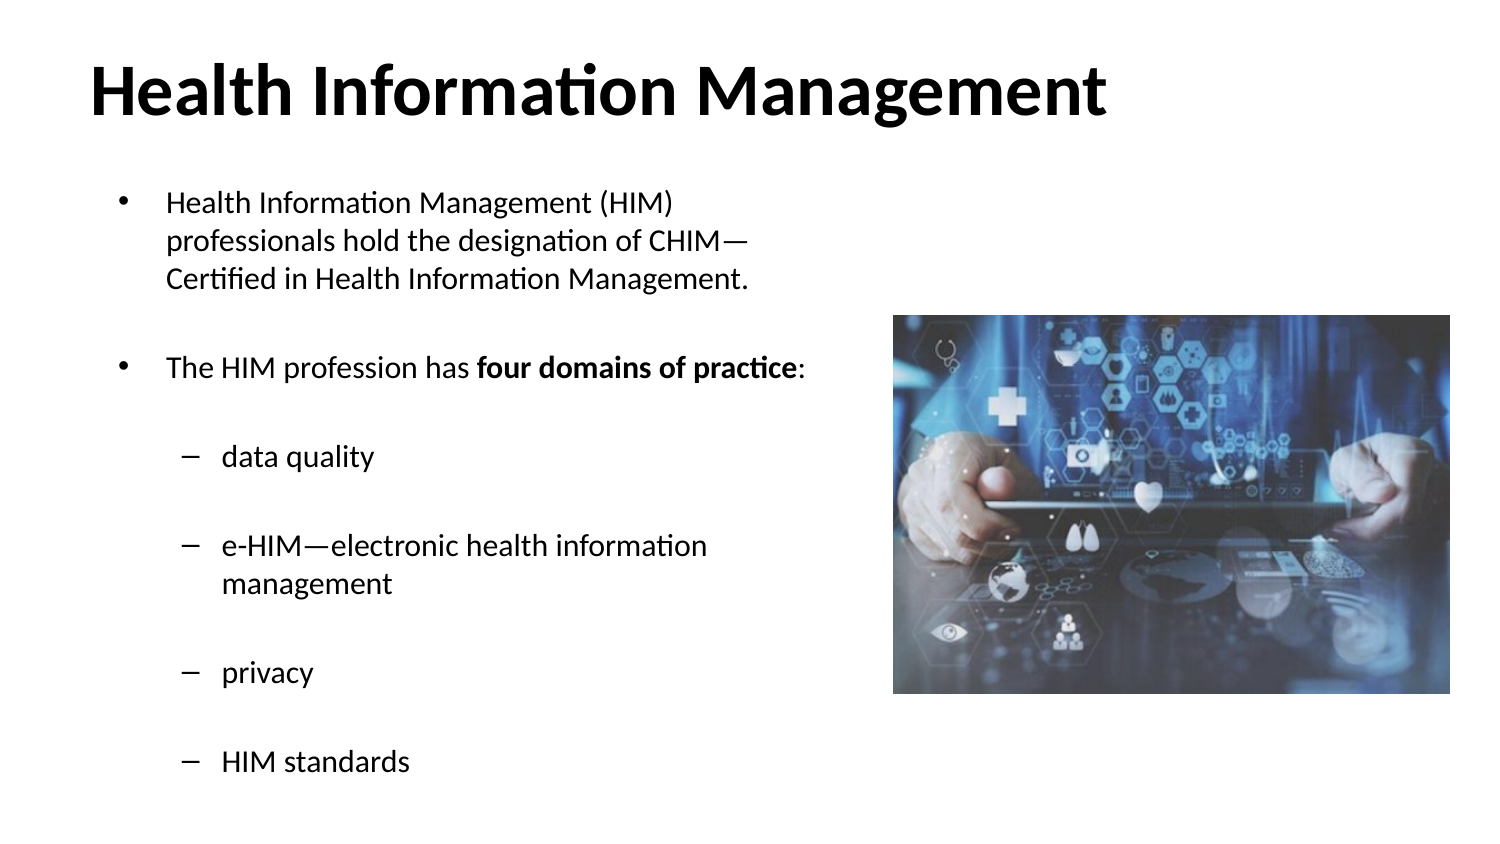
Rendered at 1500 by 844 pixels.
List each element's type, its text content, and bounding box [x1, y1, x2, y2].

picture [892, 314, 1450, 694]
list Health Information Management (HIM) professionals hold the designation of CHIM—Certified in Health Information Management. The HIM profession has four domains of practice: data quality e-HIM—electronic health information management privacy HIM standards [103, 173, 827, 794]
title Health Information Management [75, 33, 1425, 139]
